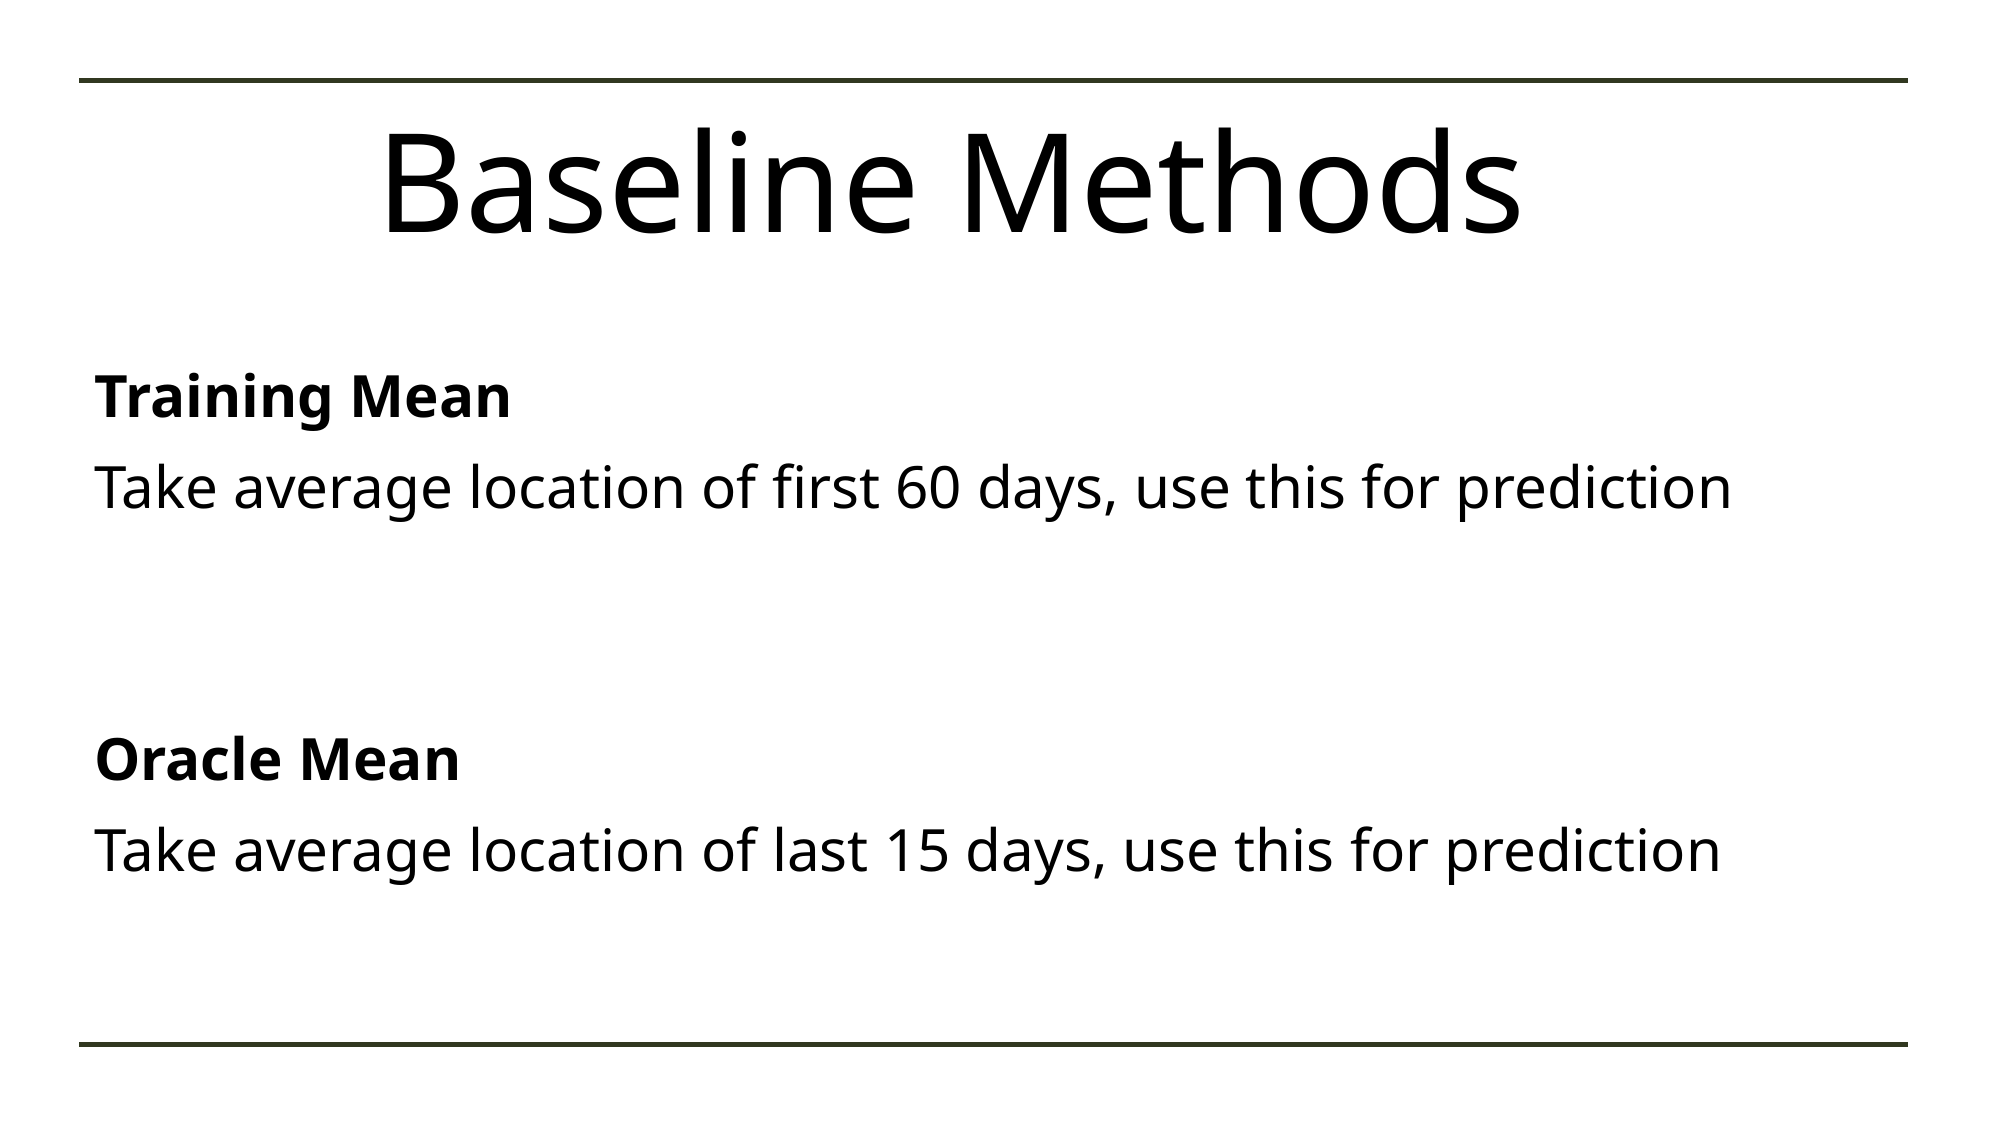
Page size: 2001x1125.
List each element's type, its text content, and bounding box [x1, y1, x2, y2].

title Baseline Methods [79, 93, 1824, 262]
list Training Mean Take average location of first 60 days, use this for prediction Oracle Mean Take average location of last 15 days, use this for prediction [79, 261, 1803, 965]
